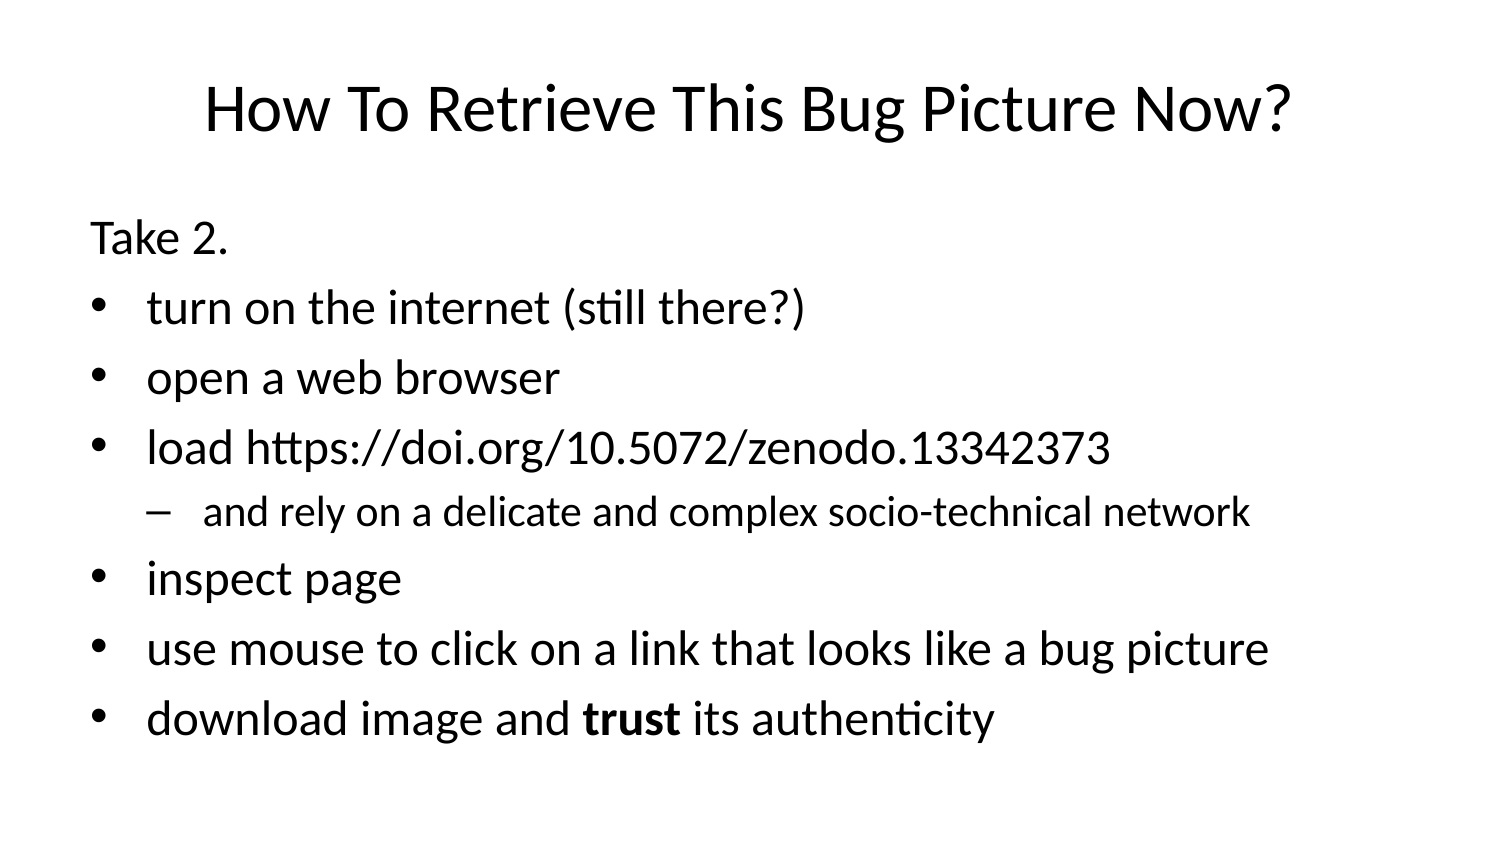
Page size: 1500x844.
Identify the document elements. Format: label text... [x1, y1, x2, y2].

title How To Retrieve This Bug Picture Now? [75, 33, 1425, 175]
list Take 2. turn on the internet (still there?) open a web browser load https://doi.org/10.5072/zenodo.13342373 and rely on a delicate and complex socio-technical network inspect page use mouse to click on a link that looks like a bug picture download image and trust its authenticity [75, 196, 1425, 754]
